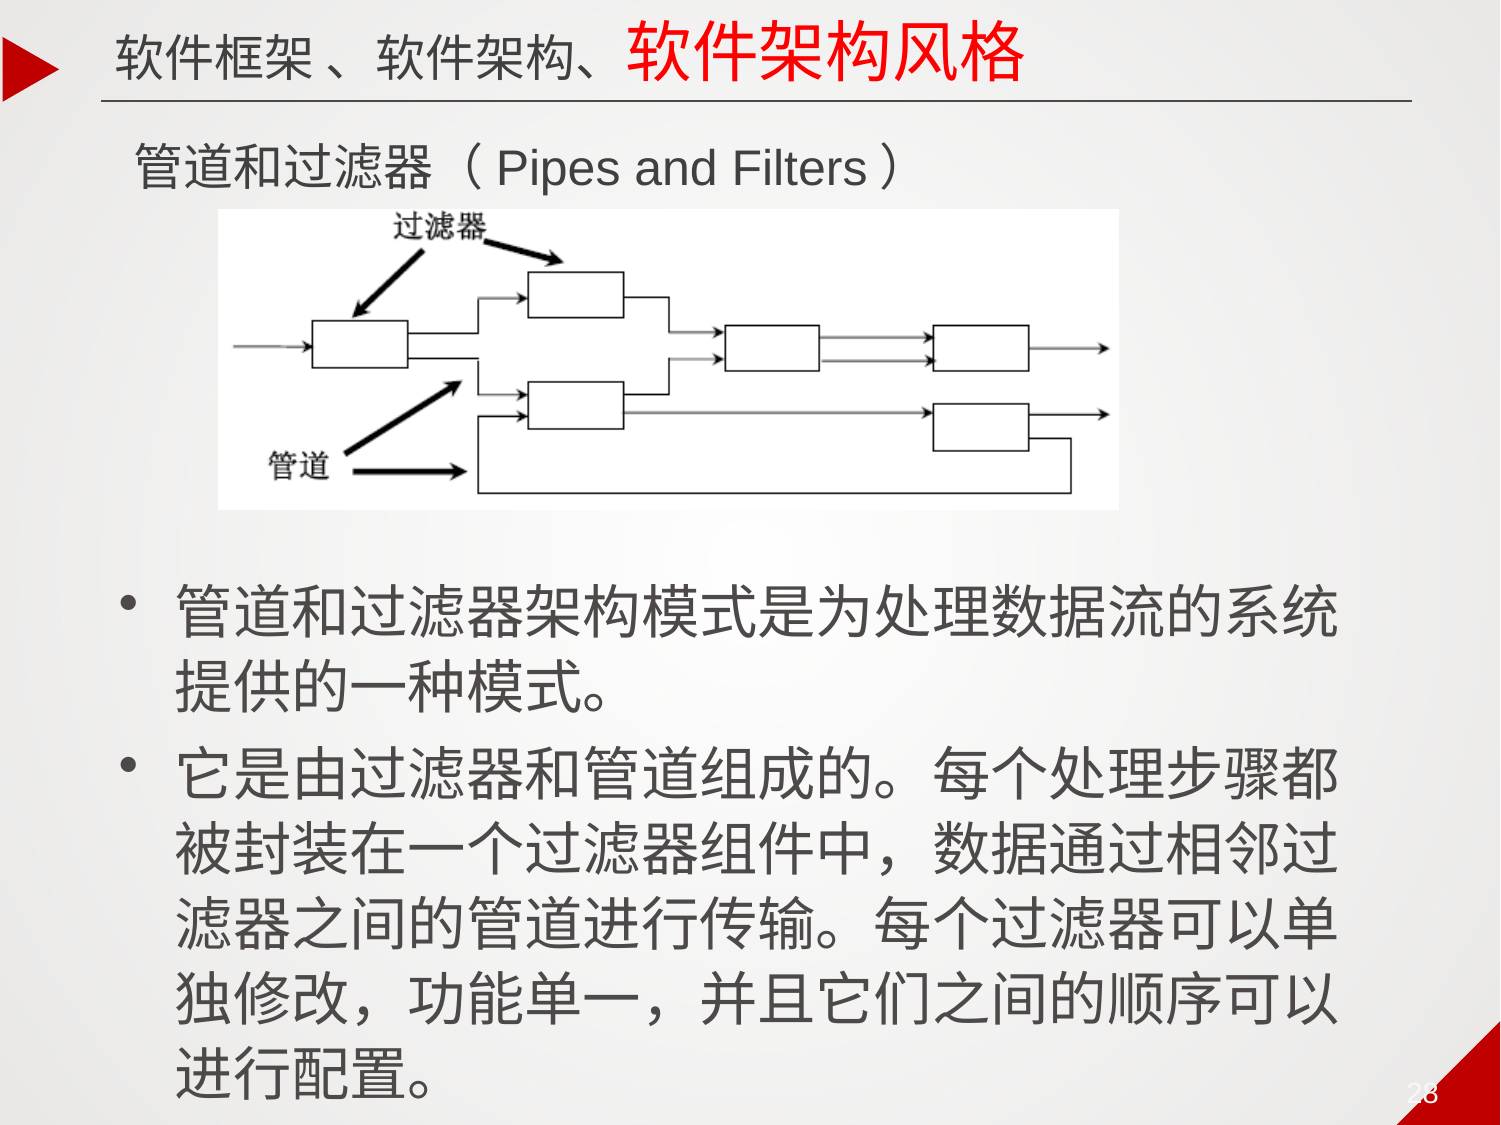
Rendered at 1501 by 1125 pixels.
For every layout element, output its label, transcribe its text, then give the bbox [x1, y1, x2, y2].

text_box 软件框架 、软件架构、软件架构风格 [99, 0, 1341, 102]
picture [1426, 1085, 1434, 1091]
picture [0, 0, 1501, 1125]
title 管道和过滤器（Pipes and Filters） [118, 113, 1412, 217]
text_box [2, 36, 60, 102]
list 管道和过滤器架构模式是为处理数据流的系统提供的一种模式。 它是由过滤器和管道组成的。每个处理步骤都被封装在一个过滤器组件中，数据通过相邻过滤器之间的管道进行传输。每个过滤器可以单独修改，功能单一，并且它们之间的顺序可以进行配置。 [103, 562, 1397, 894]
